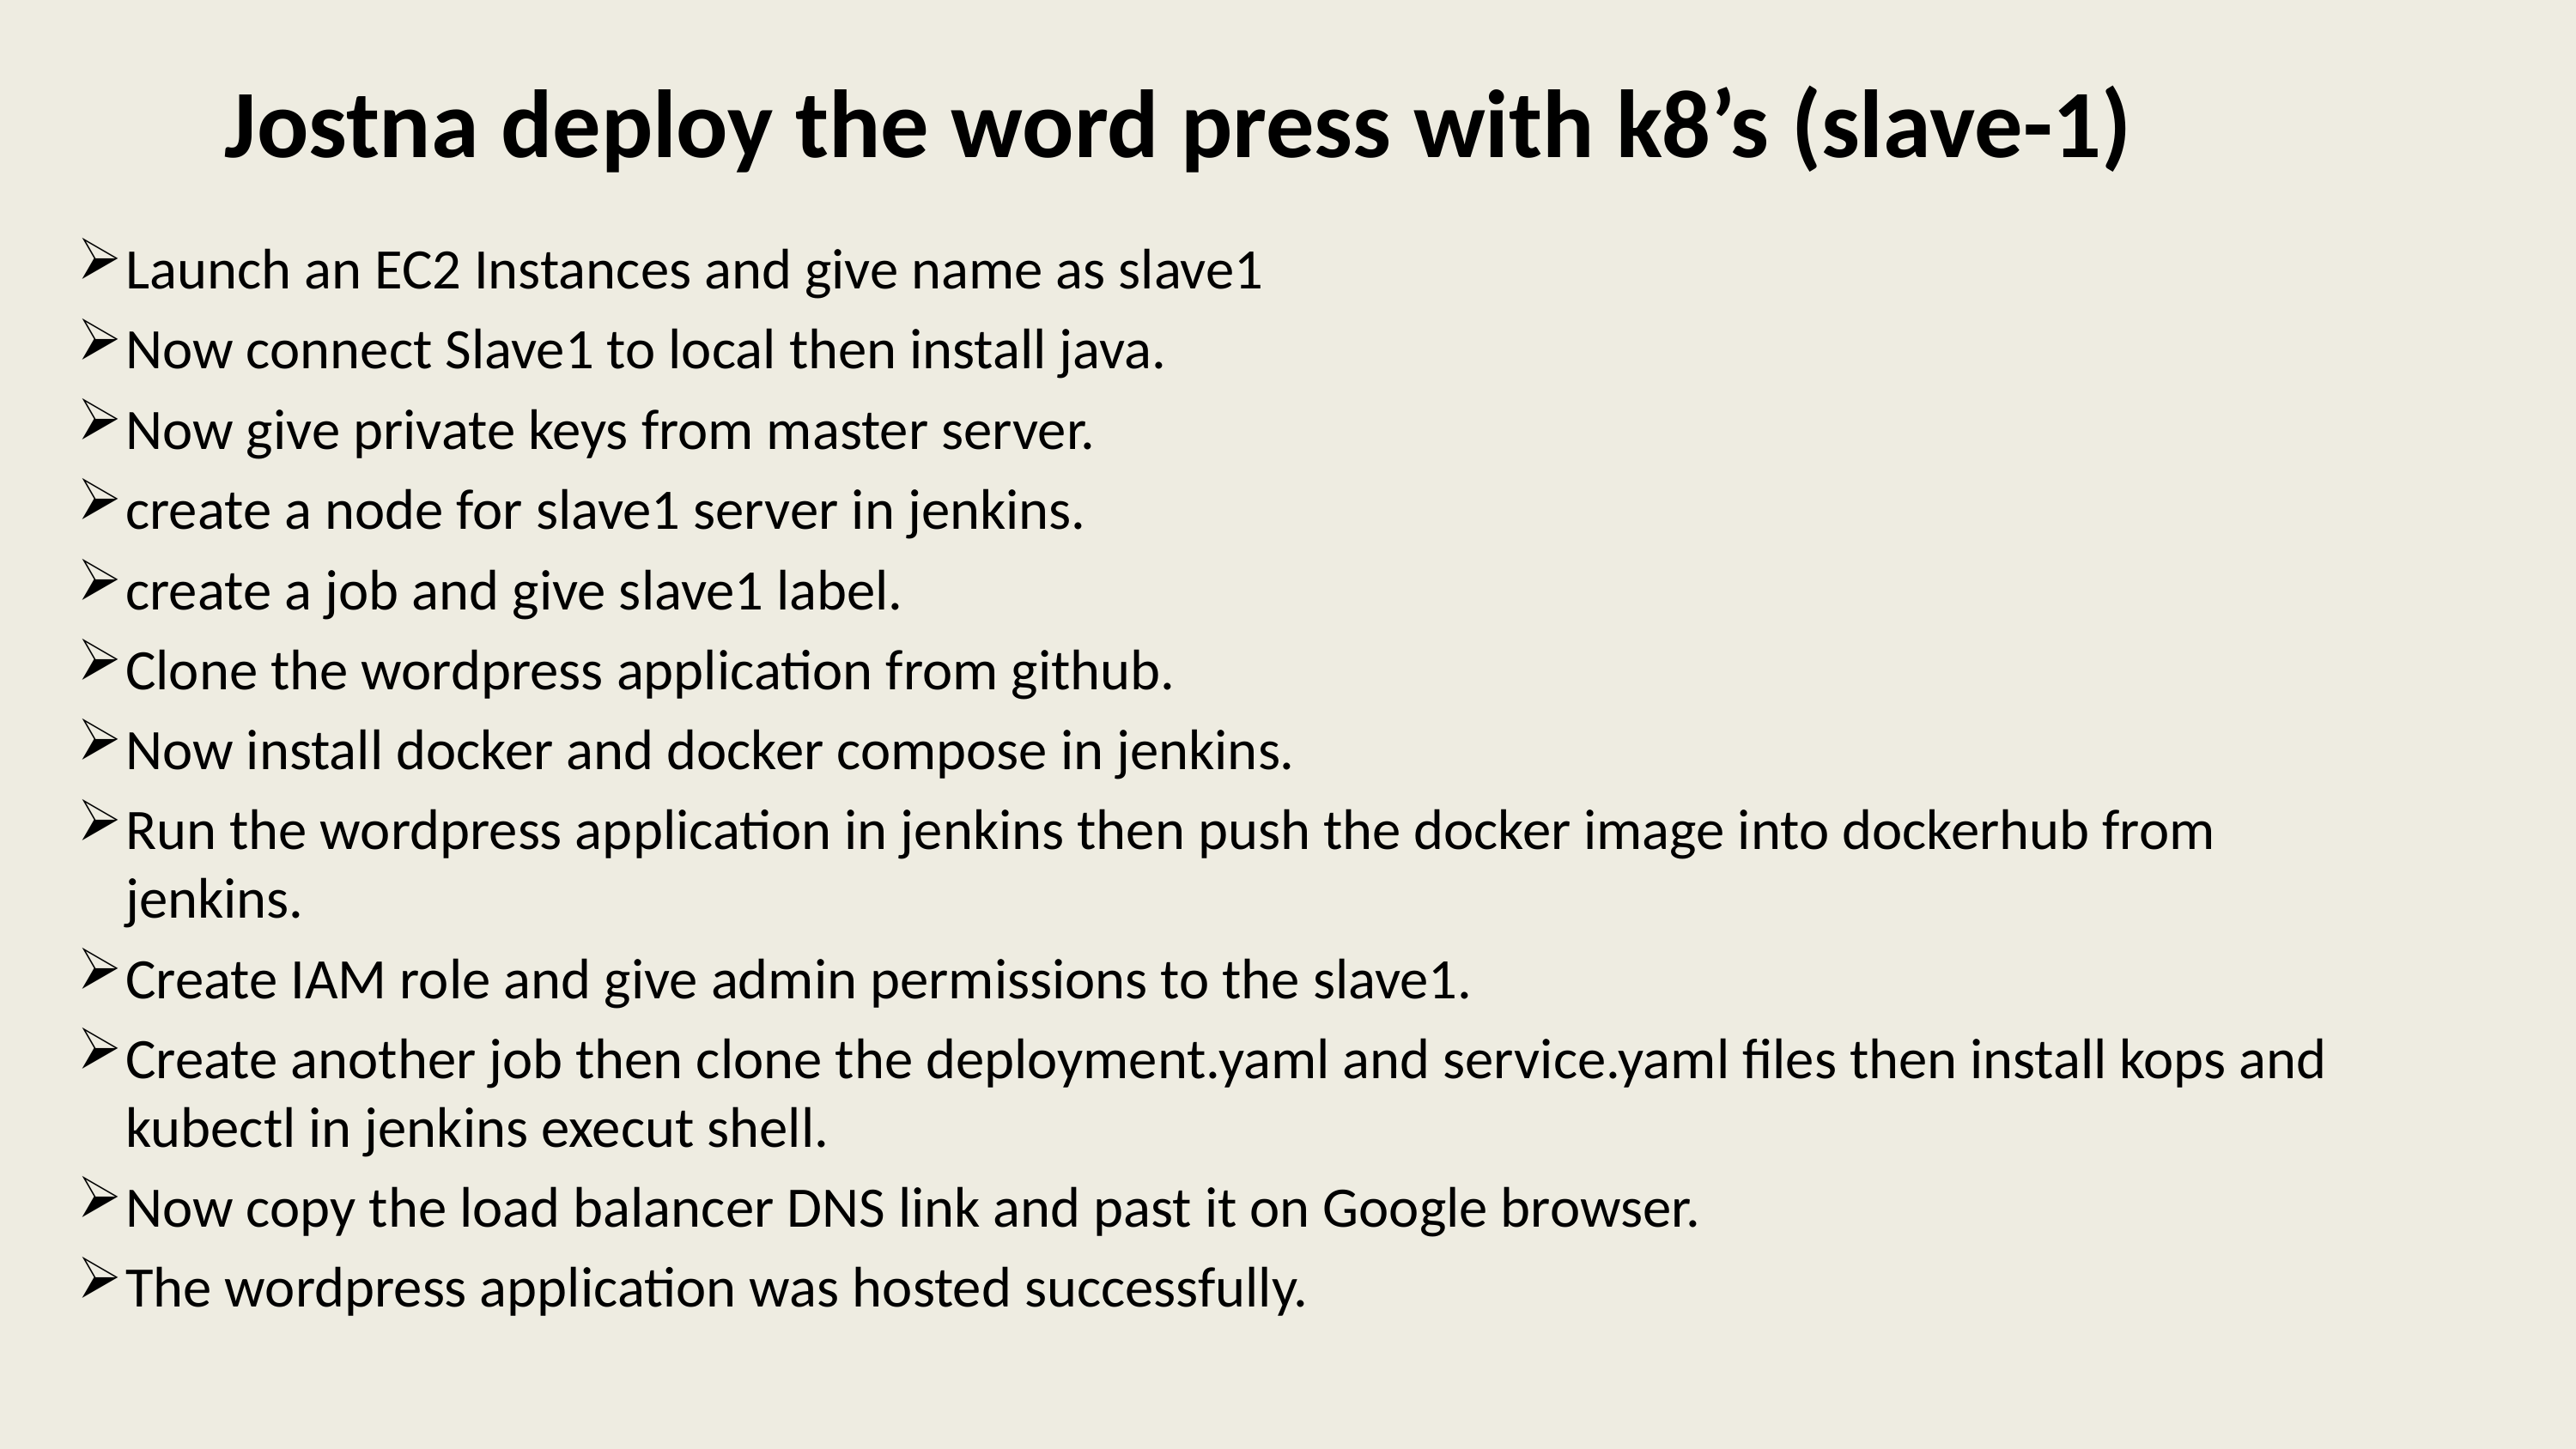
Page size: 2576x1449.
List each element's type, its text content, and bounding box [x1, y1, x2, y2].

title Jostna deploy the word press with k8’s (slave-1) [64, 39, 2294, 200]
list Launch an EC2 Instances and give name as slave1 Now connect Slave1 to local then install java. Now give private keys from master server. create a node for slave1 server in jenkins. create a job and give slave1 label. Clone the wordpress application from github. Now install docker and docker compose in jenkins. Run the wordpress application in jenkins then push the docker image into dockerhub from jenkins. Create IAM role and give admin permissions to the slave1. Create another job then clone the deployment.yaml and service.yaml files then install kops and kubectl in jenkins execut shell. Now copy the load balancer DNS link and past it on Google browser. The wordpress application was hosted successfully. [64, 225, 2355, 1379]
